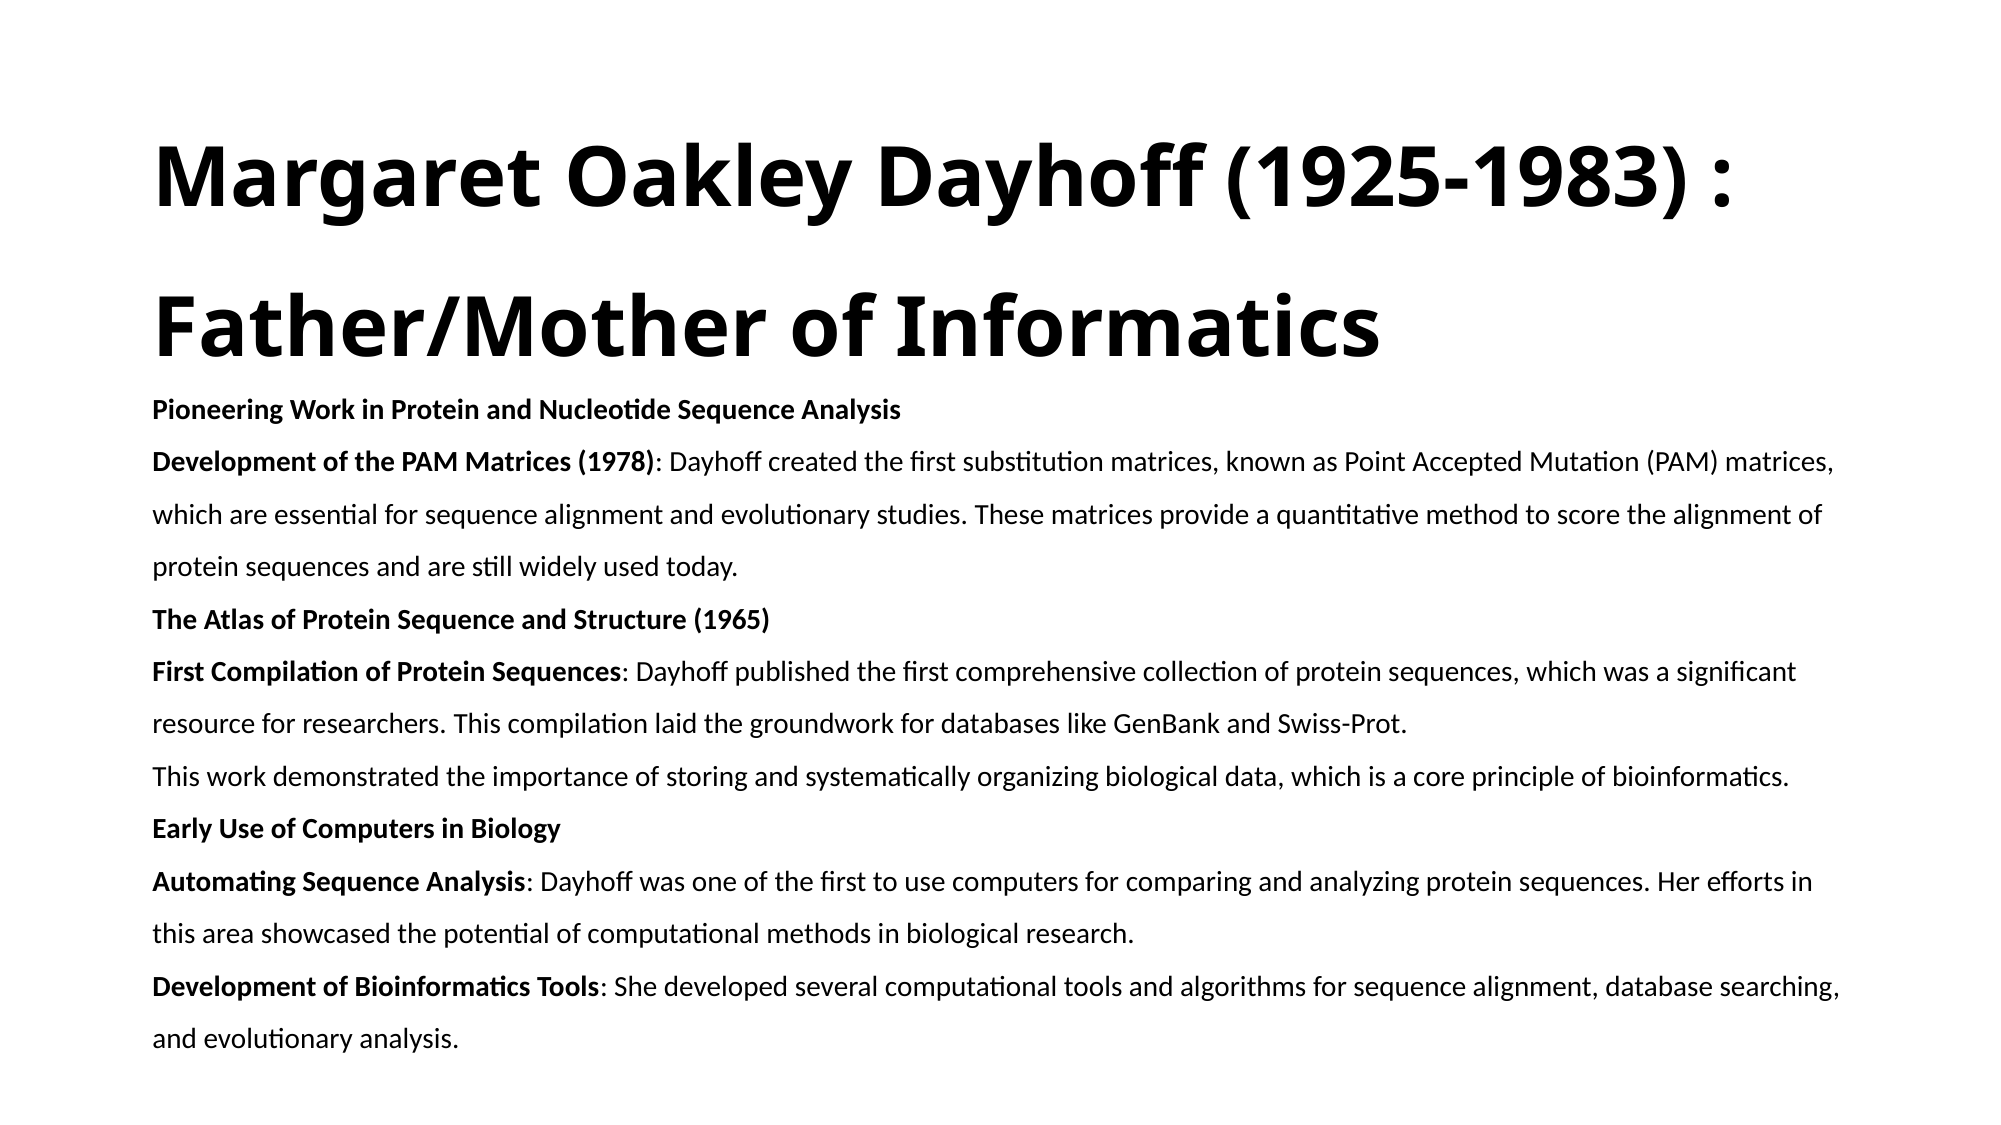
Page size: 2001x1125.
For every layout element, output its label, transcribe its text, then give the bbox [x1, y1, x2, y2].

title Margaret Oakley Dayhoff (1925-1983) : Father/Mother of Informatics Pioneering Work in Protein and Nucleotide Sequence Analysis Development of the PAM Matrices (1978): Dayhoff created the first substitution matrices, known as Point Accepted Mutation (PAM) matrices, which are essential for sequence alignment and evolutionary studies. These matrices provide a quantitative method to score the alignment of protein sequences and are still widely used today. The Atlas of Protein Sequence and Structure (1965) First Compilation of Protein Sequences: Dayhoff published the first comprehensive collection of protein sequences, which was a significant resource for researchers. This compilation laid the groundwork for databases like GenBank and Swiss-Prot. This work demonstrated the importance of storing and systematically organizing biological data, which is a core principle of bioinformatics. Early Use of Computers in Biology Automating Sequence Analysis: Dayhoff was one of the first to use computers for comparing and analyzing protein sequences. Her efforts in this area showcased the potential of computational methods in biological research. Development of Bioinformatics Tools: She developed several computational tools and algorithms for sequence alignment, database searching, and evolutionary analysis. [137, 47, 1863, 1125]
